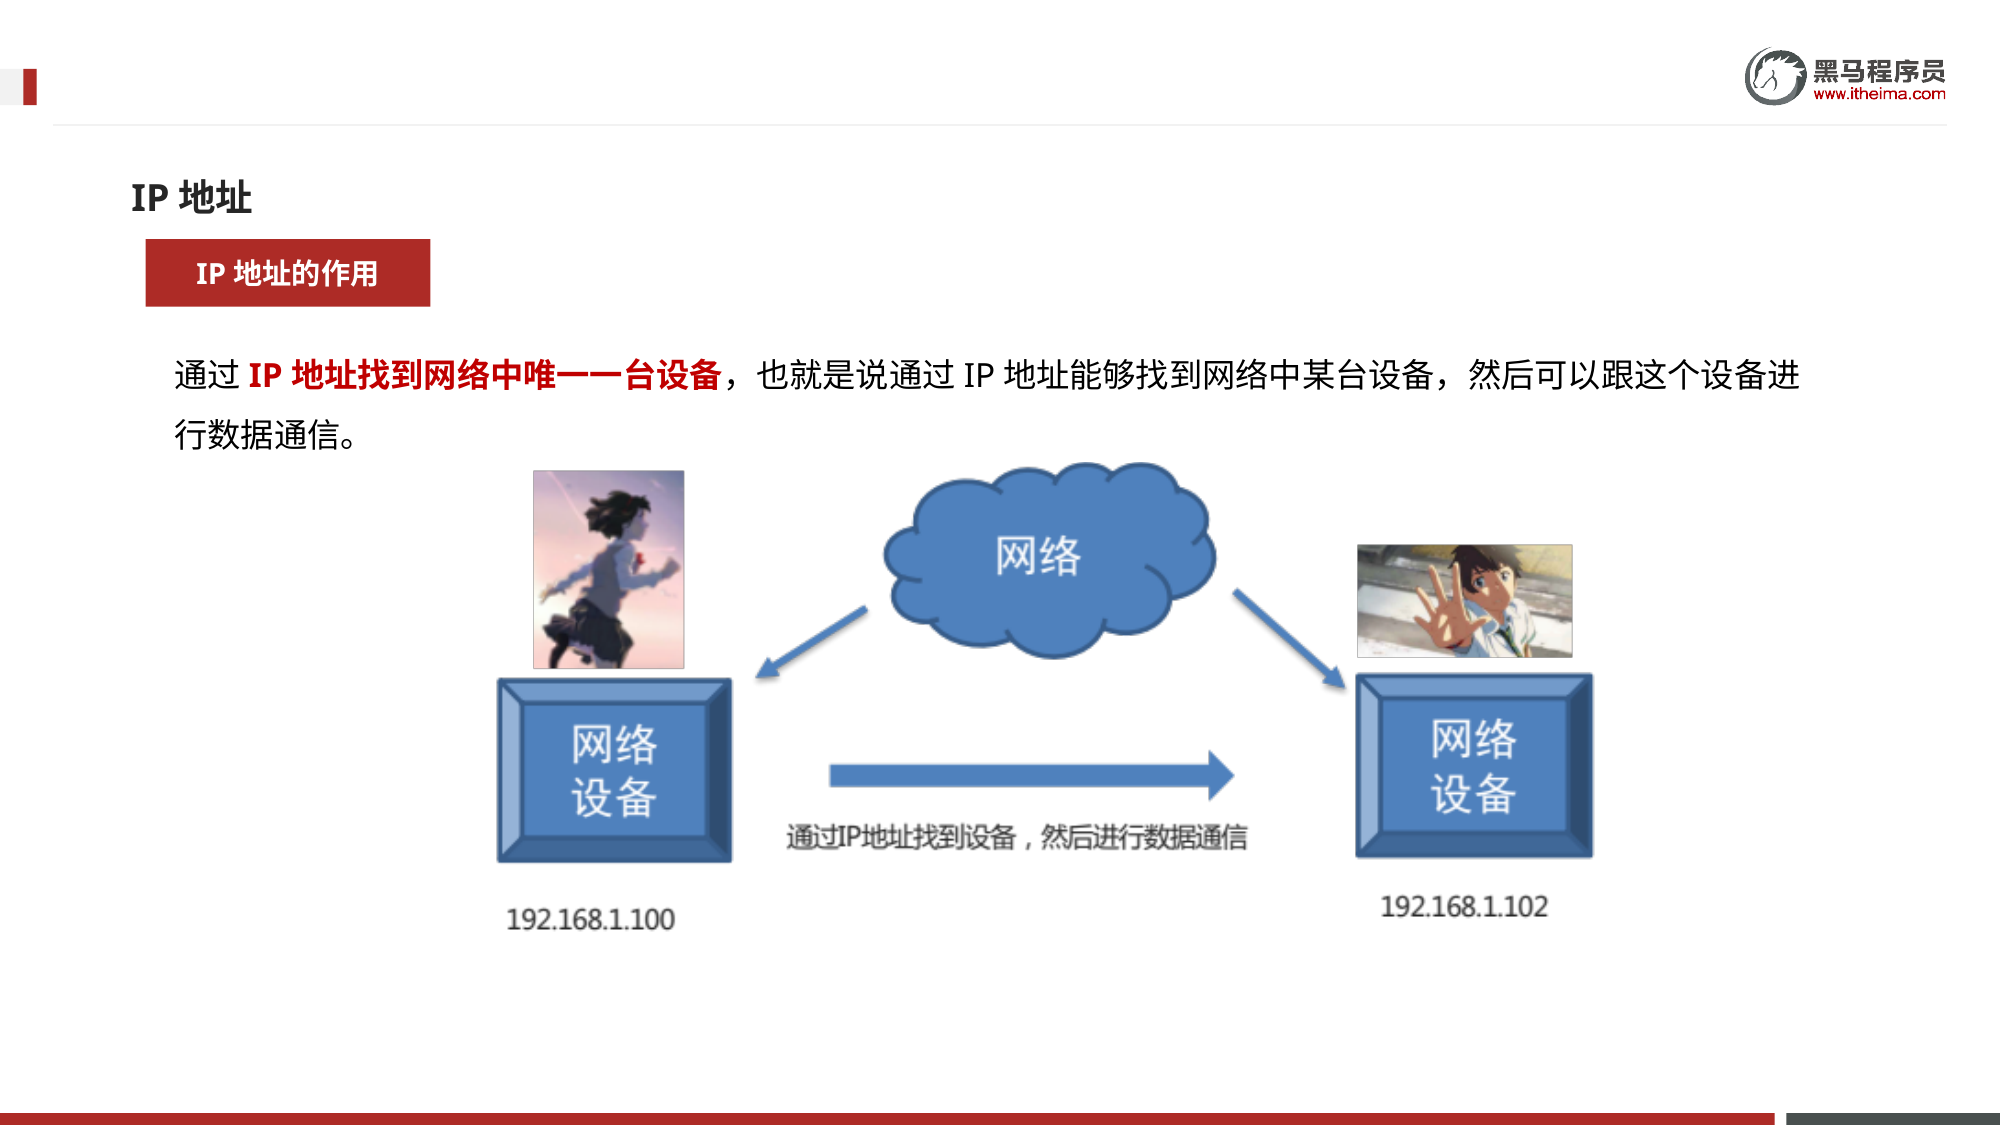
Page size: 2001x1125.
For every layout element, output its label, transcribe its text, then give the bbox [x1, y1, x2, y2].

picture [488, 462, 1612, 949]
picture [1744, 46, 1946, 106]
text_box IP地址 [116, 154, 1872, 239]
text_box 通过IP地址找到网络中唯一一台设备，也就是说通过IP地址能够找到网络中某台设备，然后可以跟这个设备进行数据通信。 [159, 326, 1829, 462]
text_box IP地址的作用 [143, 237, 432, 309]
